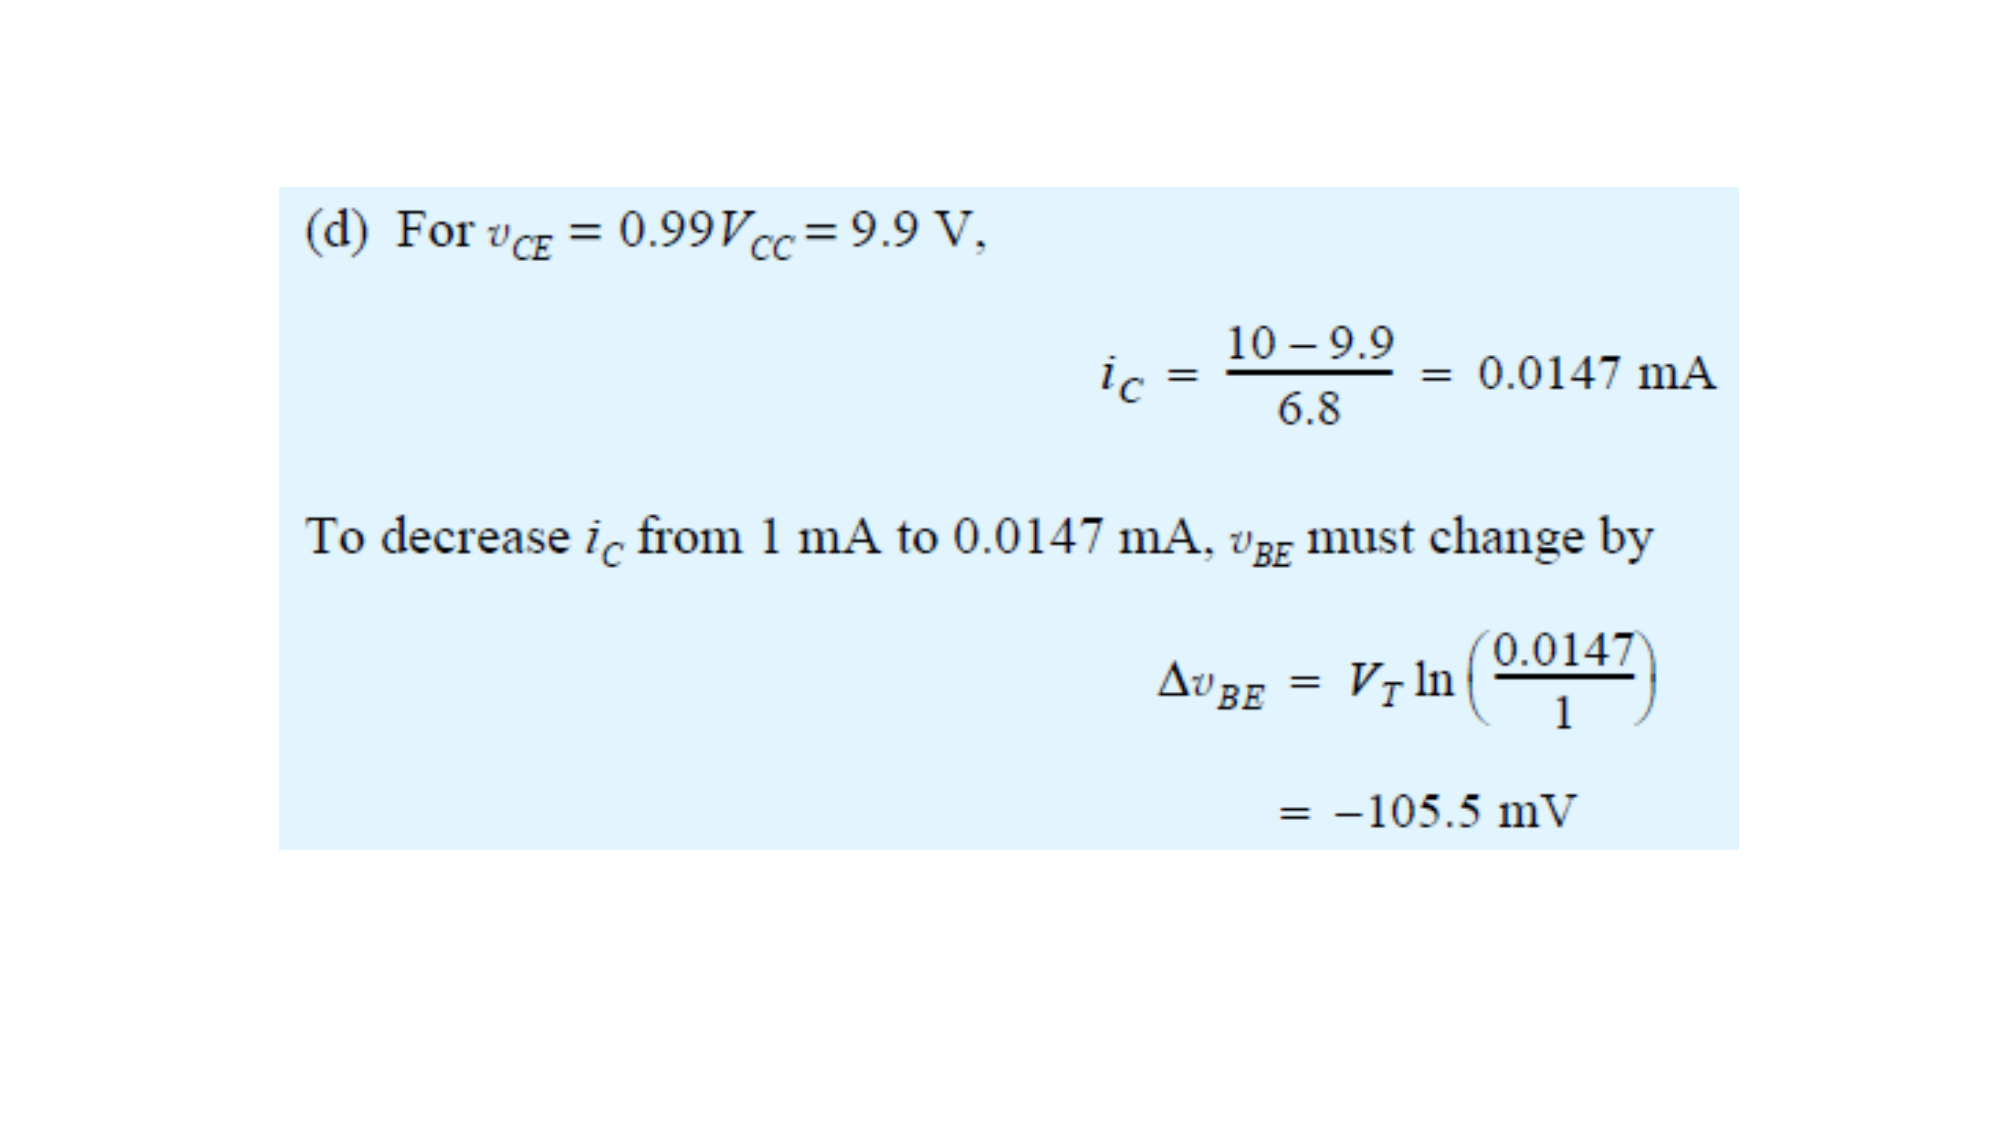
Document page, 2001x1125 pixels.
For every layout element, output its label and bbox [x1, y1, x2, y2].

picture [279, 187, 1739, 850]
